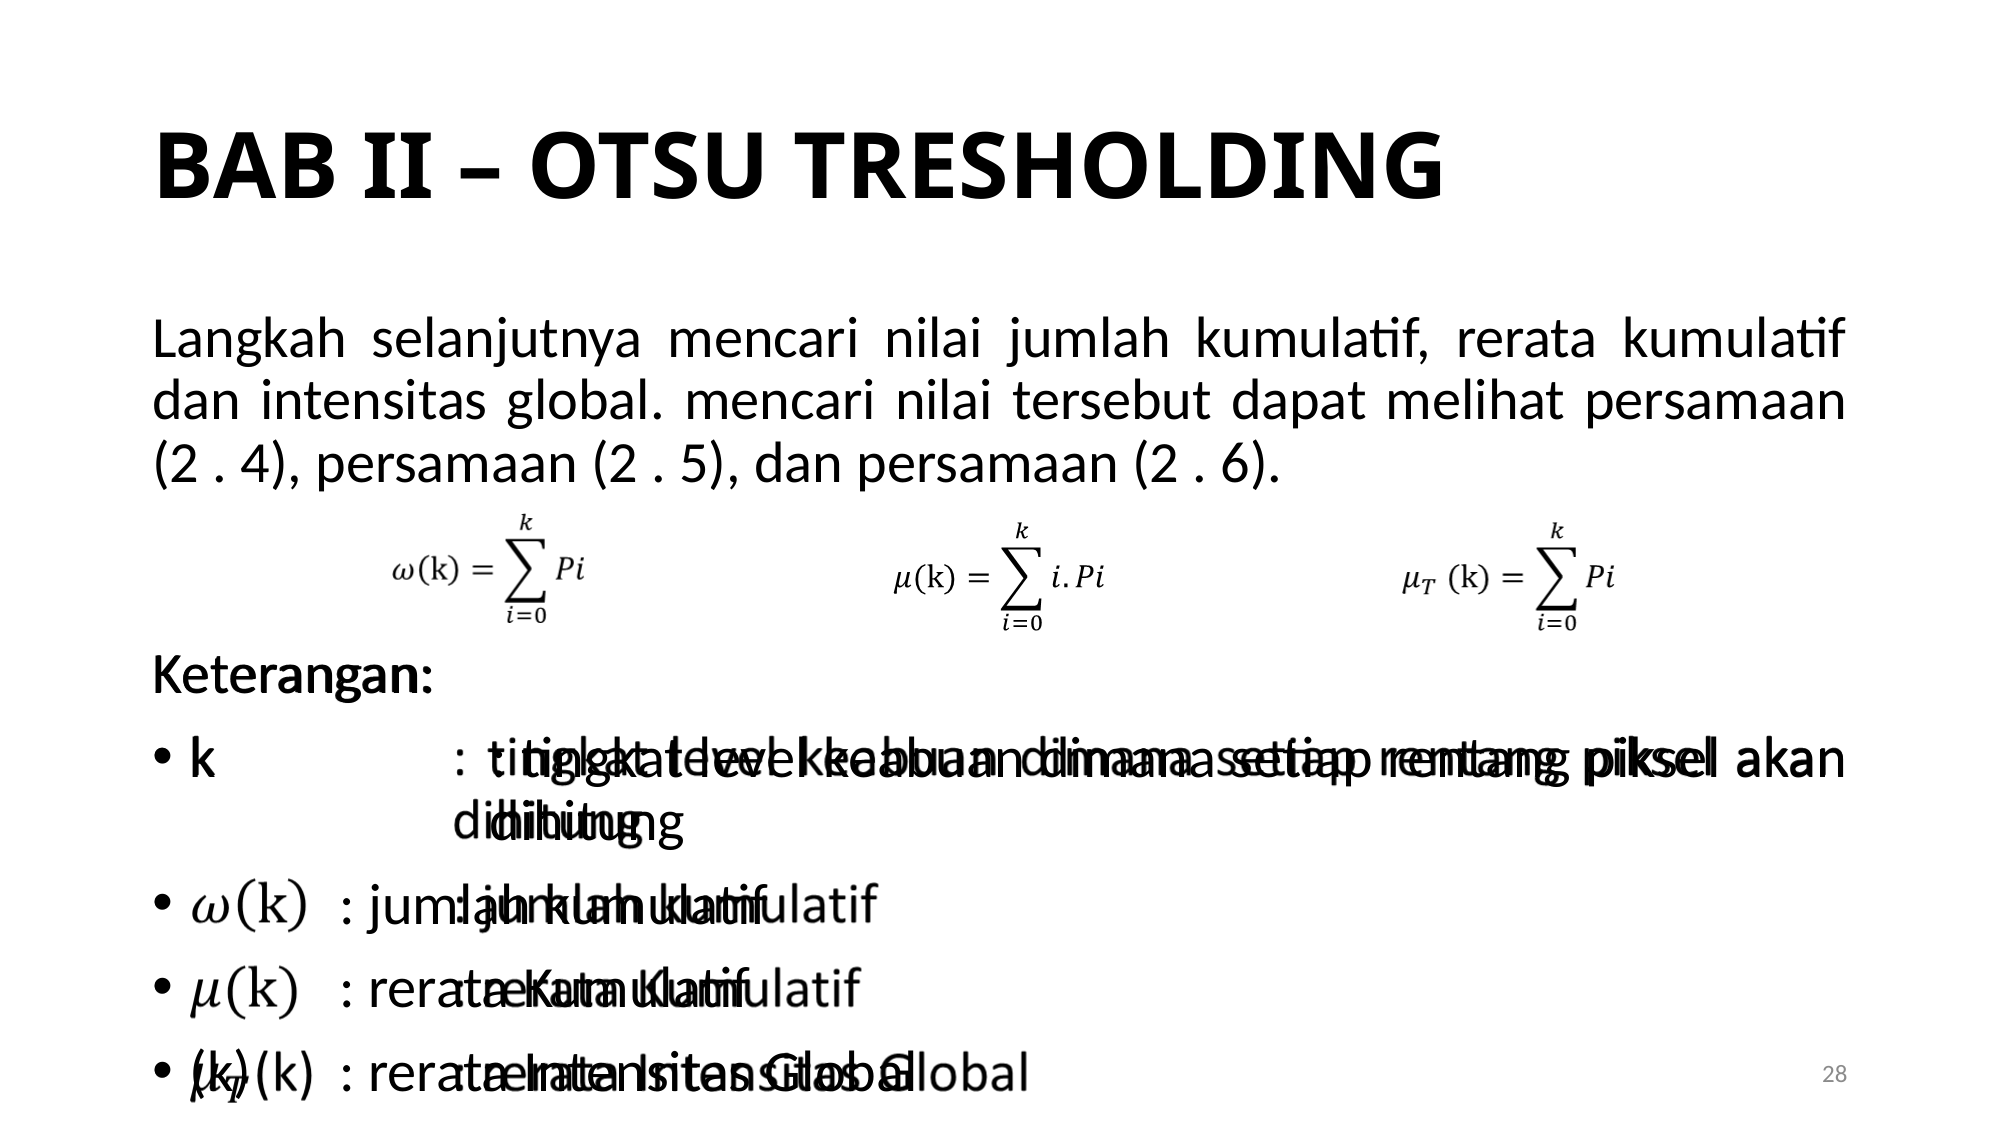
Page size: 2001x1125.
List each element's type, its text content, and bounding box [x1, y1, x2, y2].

text_box [841, 516, 1159, 631]
text_box [330, 508, 648, 623]
text_box [137, 636, 1863, 1125]
text_box BAB II – OTSU TRESHOLDING [137, 59, 1863, 278]
text_box 1 [1412, 1042, 1863, 1103]
text_box [1351, 516, 1669, 631]
text_box Langkah selanjutnya mencari nilai jumlah kumulatif, rerata kumulatif dan intensitas global. mencari nilai tersebut dapat melihat persamaan (2 . 4), persamaan (2 . 5), dan persamaan (2 . 6). [137, 299, 1863, 636]
